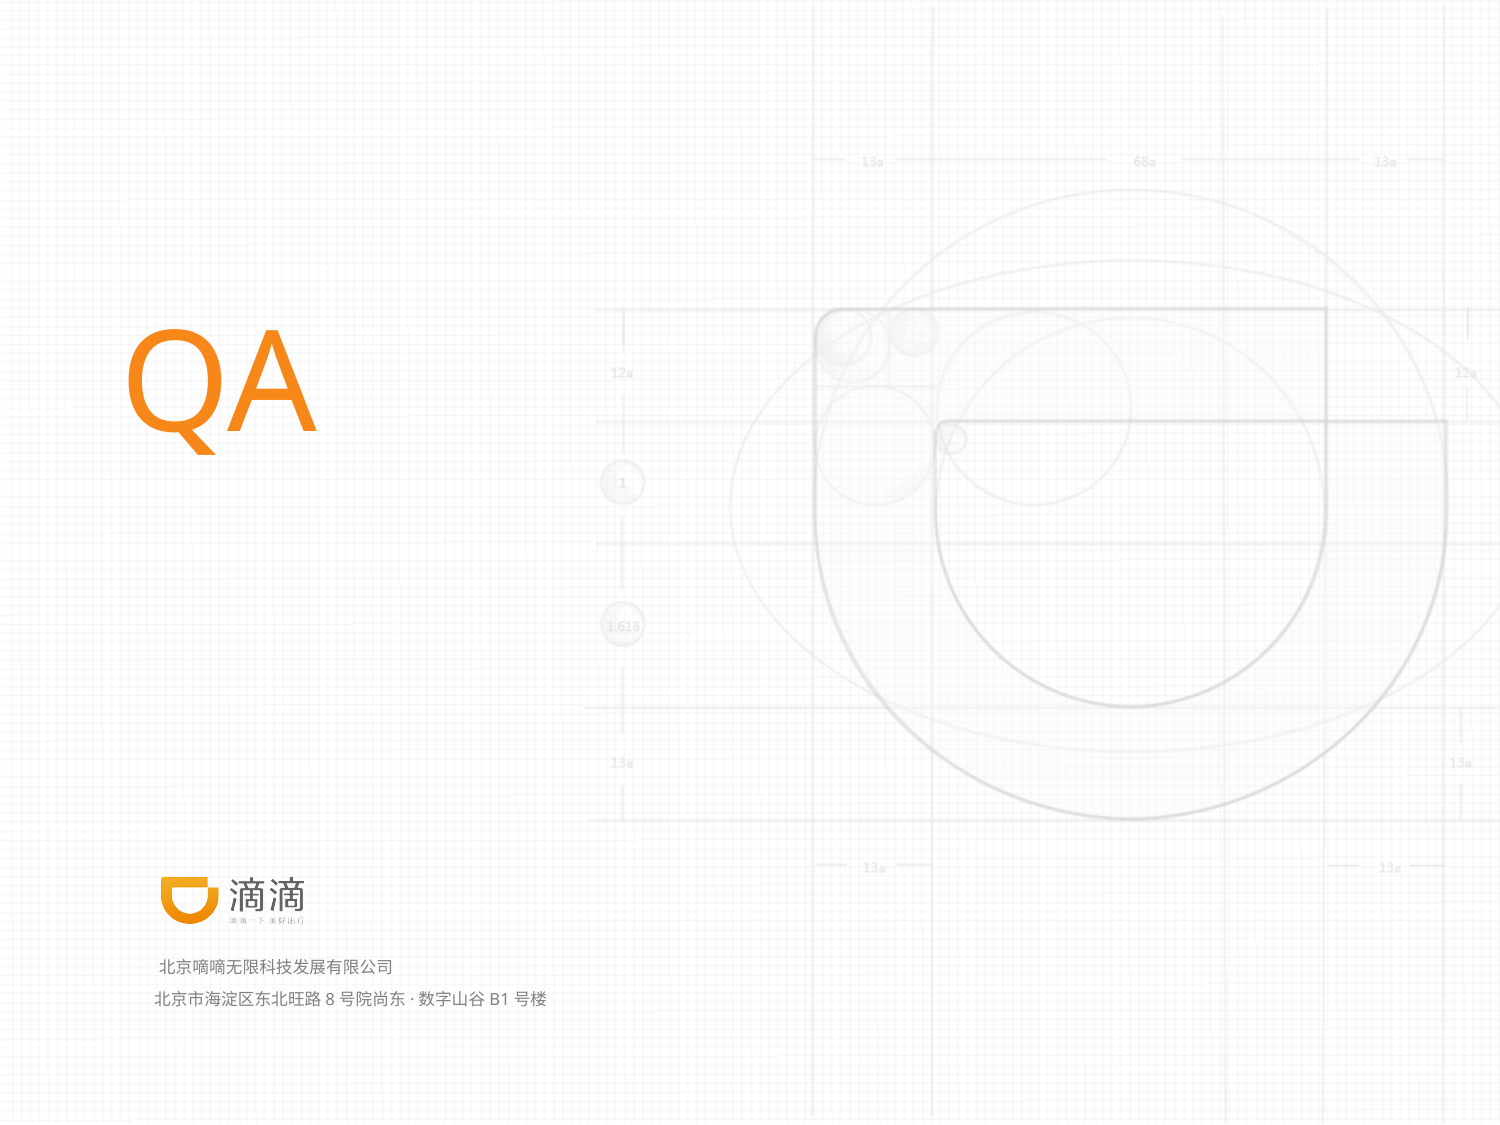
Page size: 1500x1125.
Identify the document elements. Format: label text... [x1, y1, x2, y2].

text_box 北京市海淀区东北旺路8号院尚东·数字山谷B1号楼 [139, 981, 563, 1017]
picture [0, 0, 1500, 1125]
text_box 北京嘀嘀无限科技发展有限公司 [144, 949, 409, 981]
text_box QA [105, 283, 333, 636]
